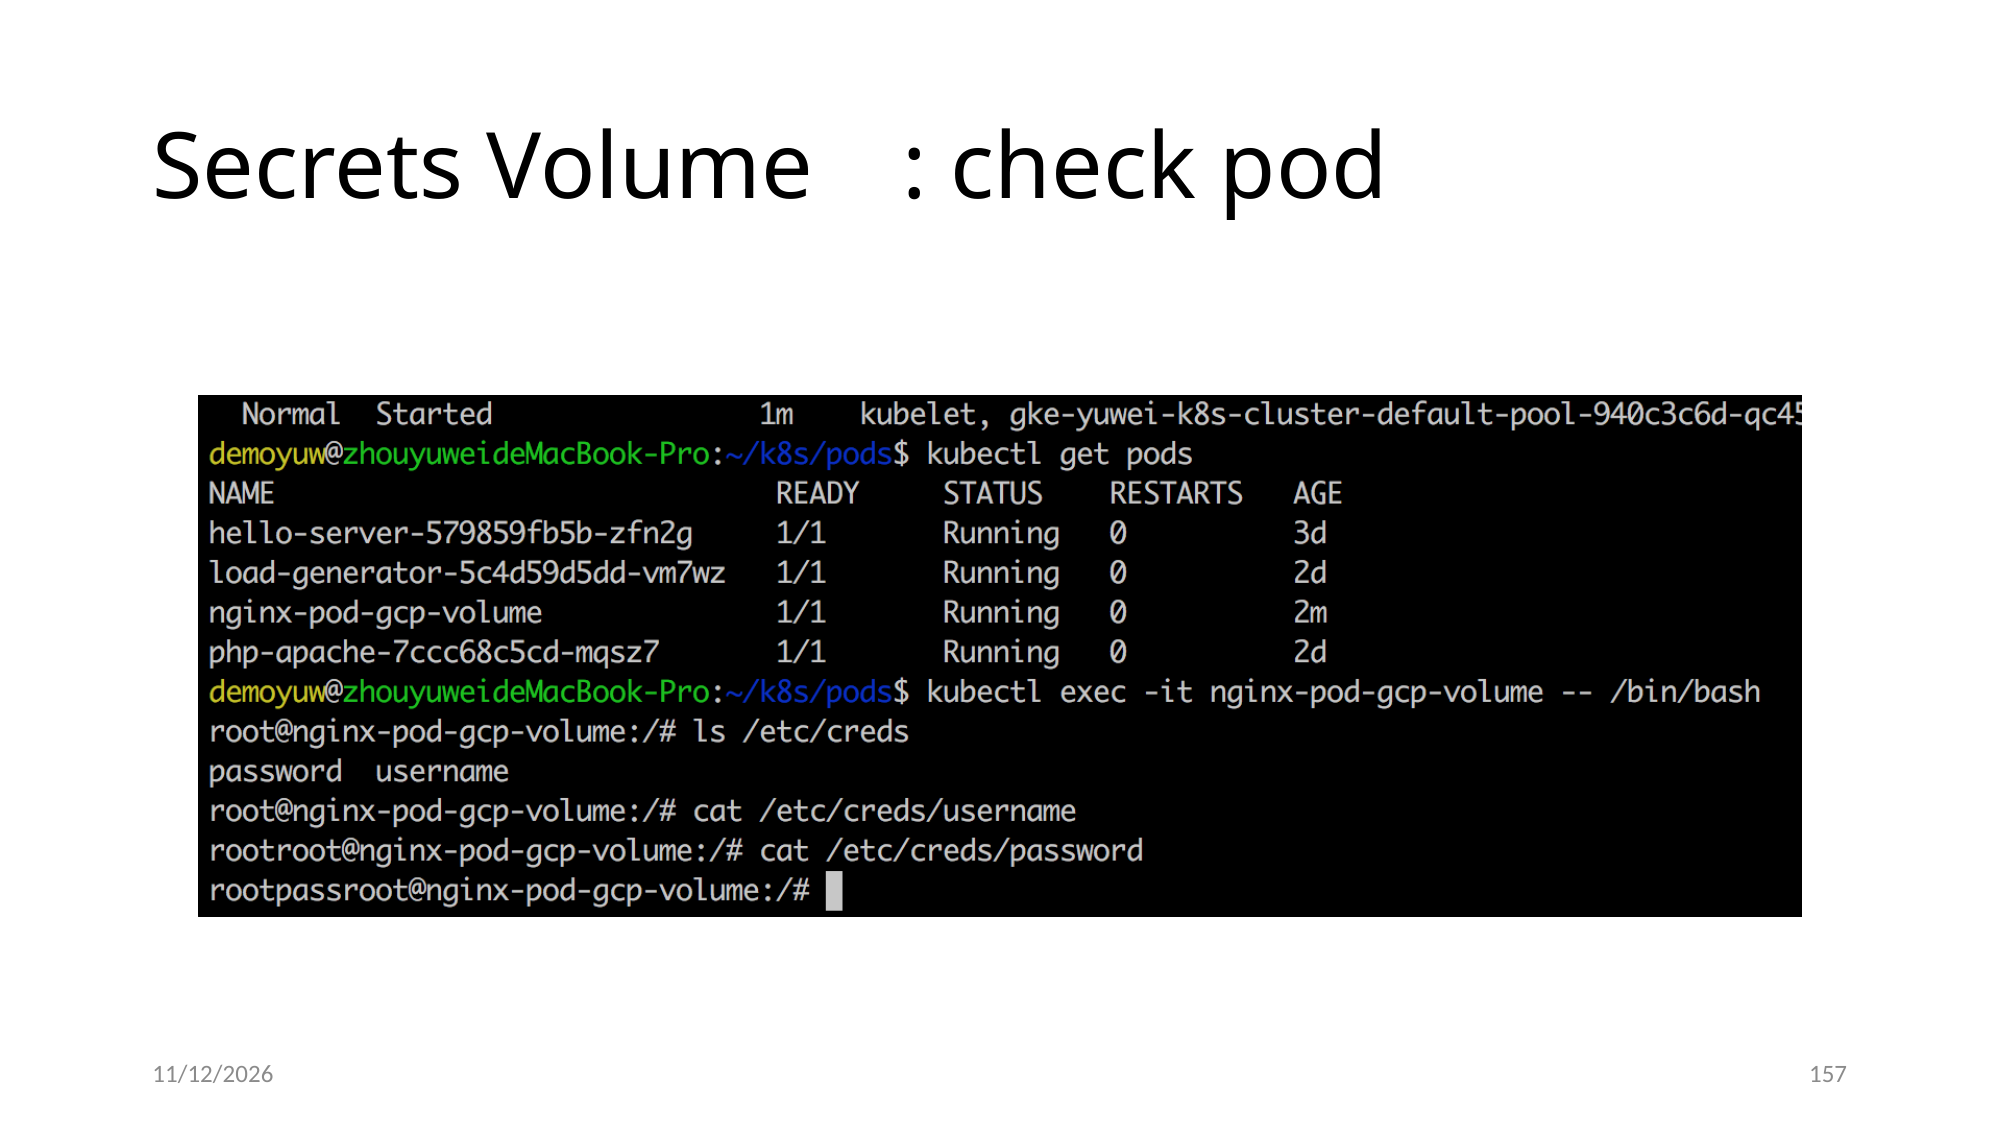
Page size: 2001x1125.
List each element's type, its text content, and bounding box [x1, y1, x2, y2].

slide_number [137, 1042, 588, 1103]
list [198, 395, 1802, 917]
slide_number 157 [1412, 1042, 1863, 1103]
title Secrets Volume : check pod [137, 59, 1863, 278]
